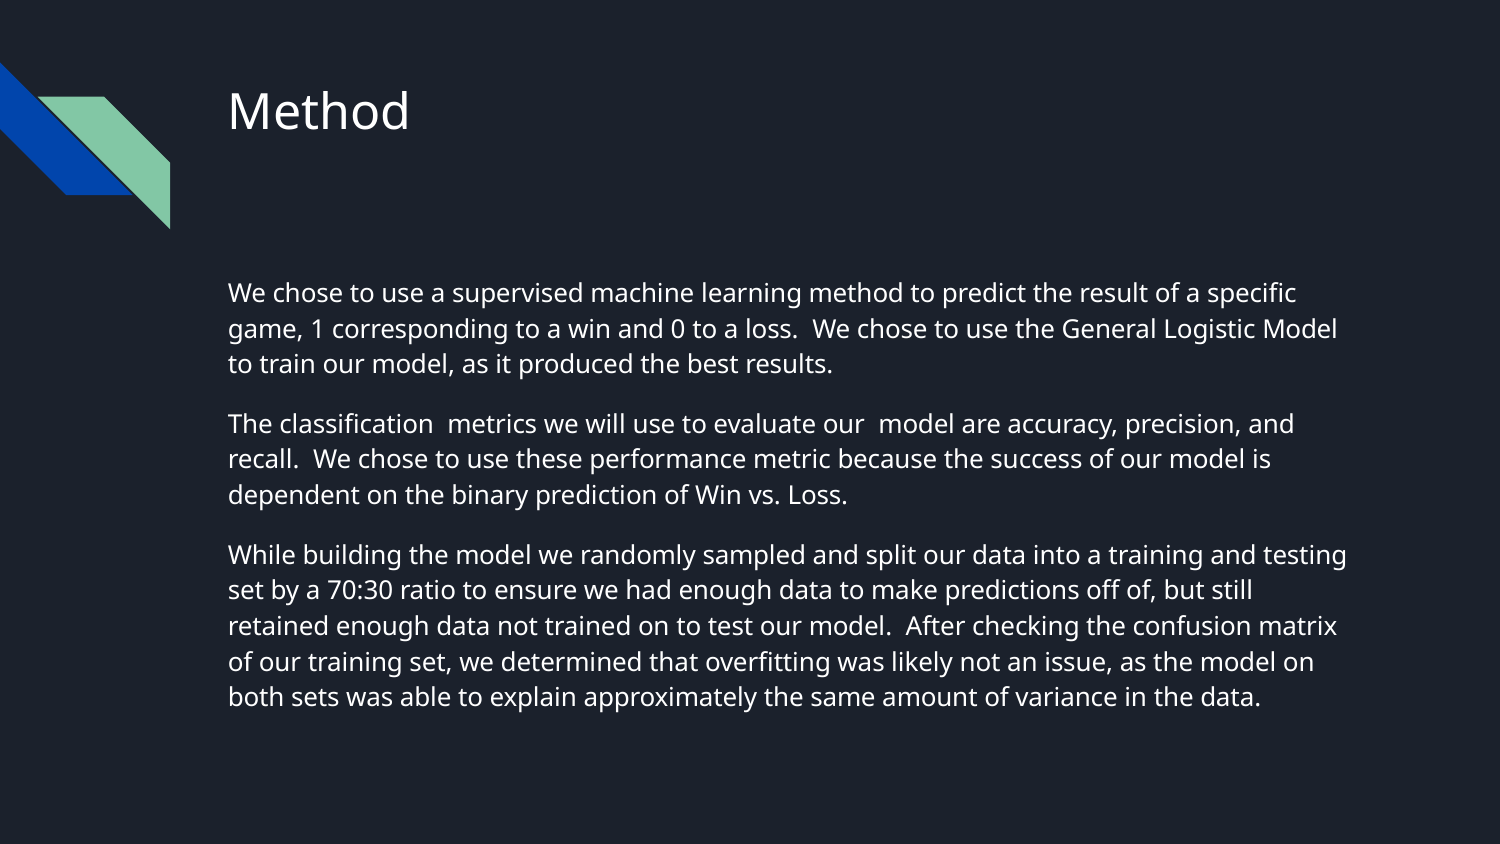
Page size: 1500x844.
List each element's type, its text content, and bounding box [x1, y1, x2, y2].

list We chose to use a supervised machine learning method to predict the result of a specific game, 1 corresponding to a win and 0 to a loss. We chose to use the General Logistic Model to train our model, as it produced the best results. The classification metrics we will use to evaluate our model are accuracy, precision, and recall. We chose to use these performance metric because the success of our model is dependent on the binary prediction of Win vs. Loss. While building the model we randomly sampled and split our data into a training and testing set by a 70:30 ratio to ensure we had enough data to make predictions off of, but still retained enough data not trained on to test our model. After checking the confusion matrix of our training set, we determined that overfitting was likely not an issue, as the model on both sets was able to explain approximately the same amount of variance in the data. [212, 257, 1368, 735]
title Method [212, 64, 1368, 215]
